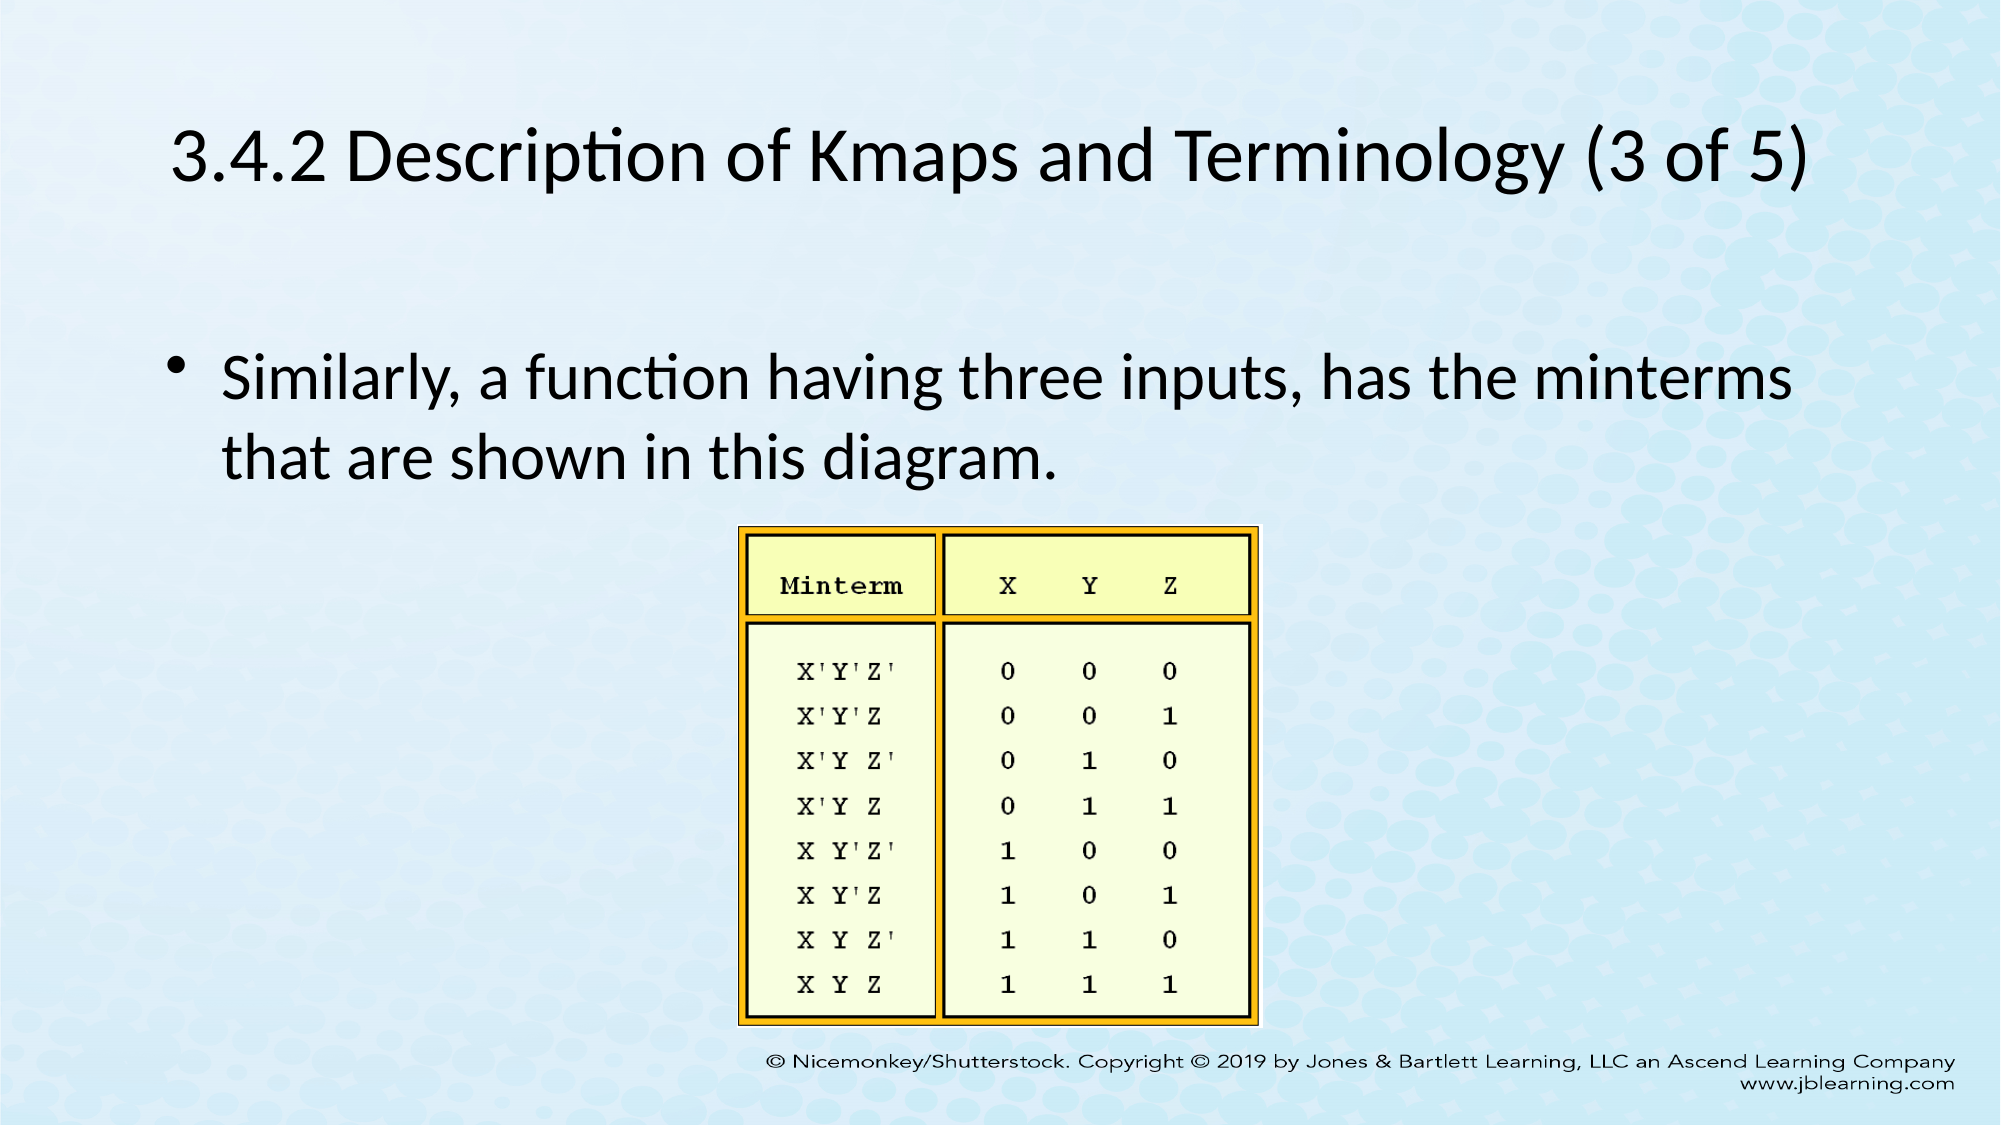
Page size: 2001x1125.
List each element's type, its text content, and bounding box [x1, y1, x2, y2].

picture [0, 0, 2001, 1125]
title 3.4.2 Description of Kmaps and Terminology (3 of 5) [150, 50, 1850, 250]
list Similarly, a function having three inputs, has the minterms that are shown in this diagram. [150, 324, 1850, 1000]
